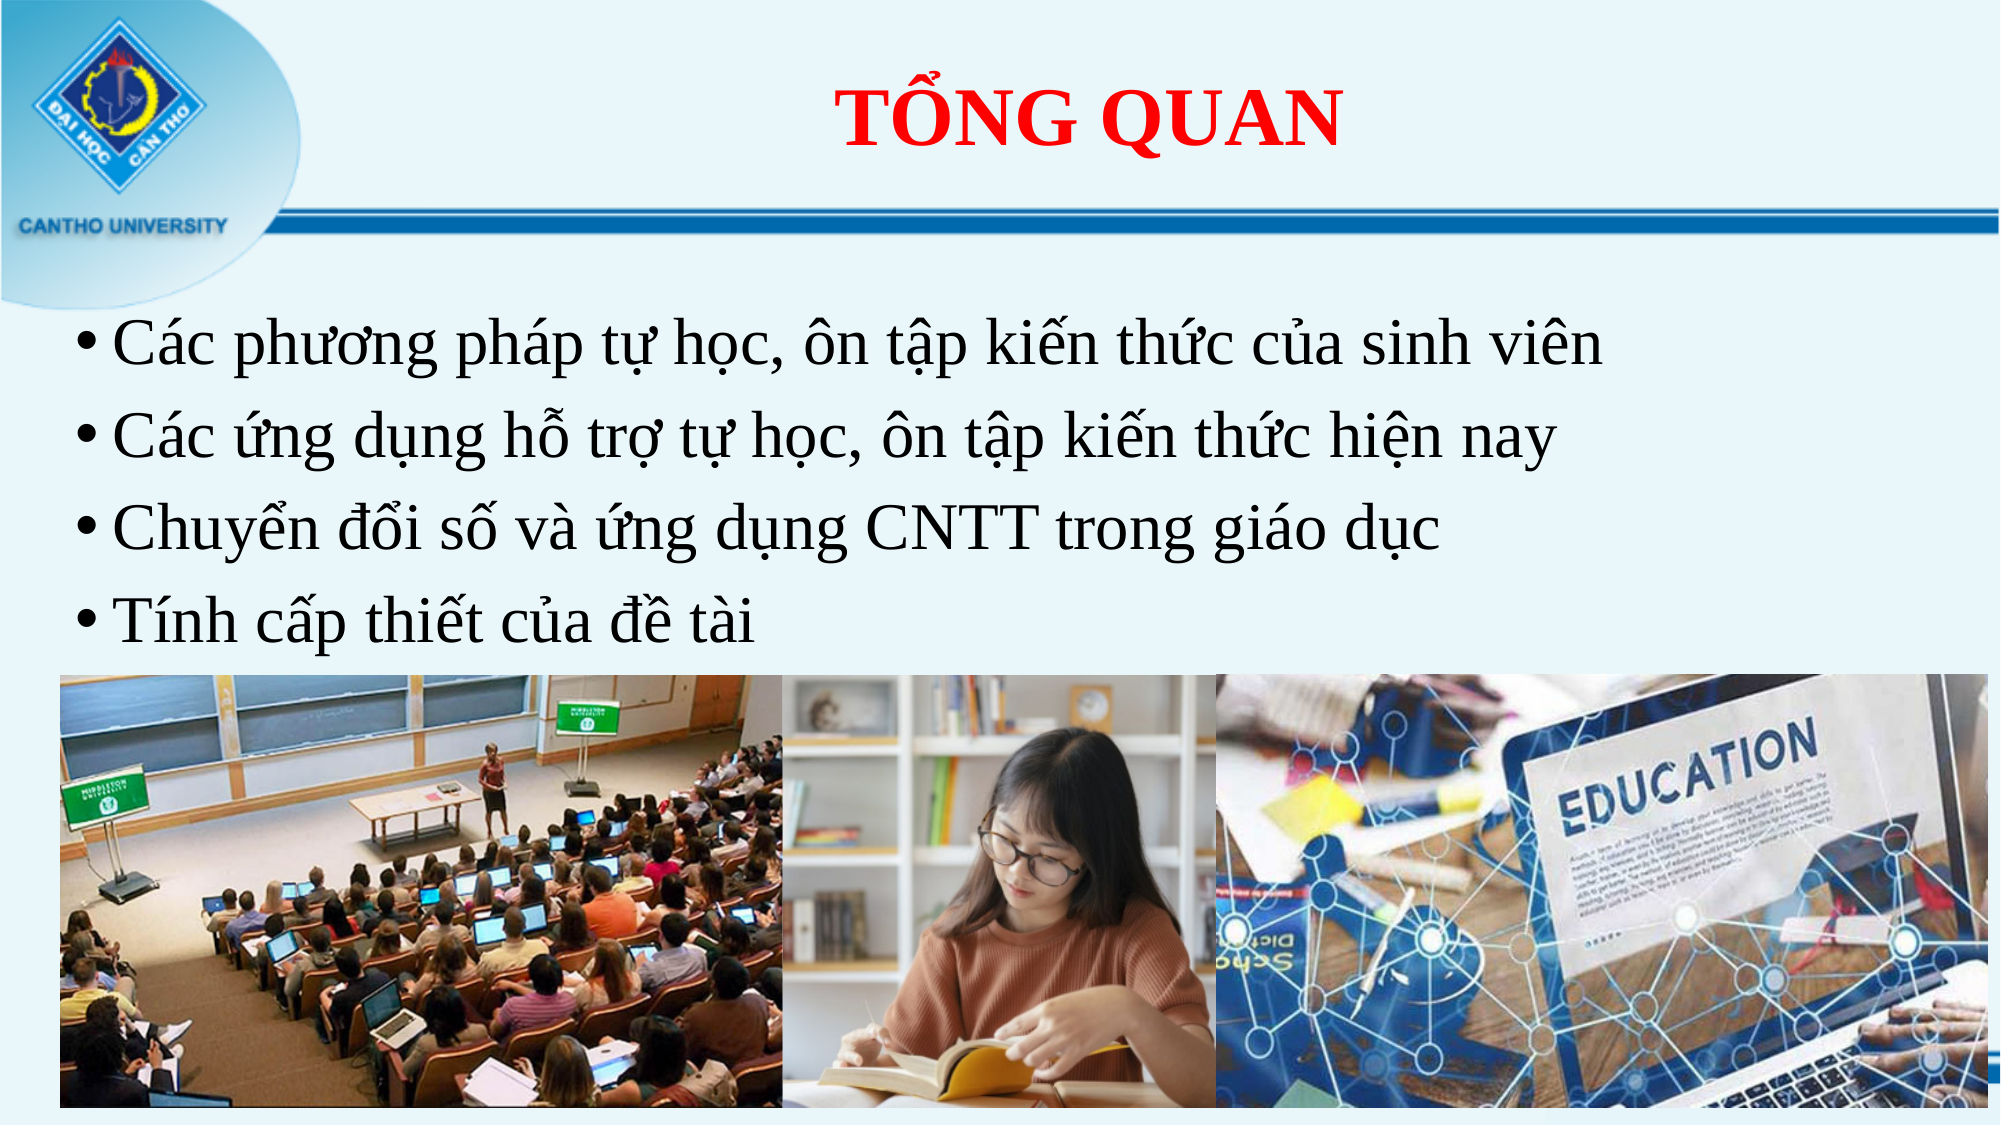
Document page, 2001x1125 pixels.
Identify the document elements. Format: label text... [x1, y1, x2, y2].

picture [0, 0, 2001, 1125]
text_box TỔNG QUAN [819, 55, 1360, 170]
list Các phương pháp tự học, ôn tập kiến thức của sinh viên Các ứng dụng hỗ trợ tự học, ôn tập kiến thức hiện nay Chuyển đổi số và ứng dụng CNTT trong giáo dục Tính cấp thiết của đề tài [60, 299, 1940, 674]
